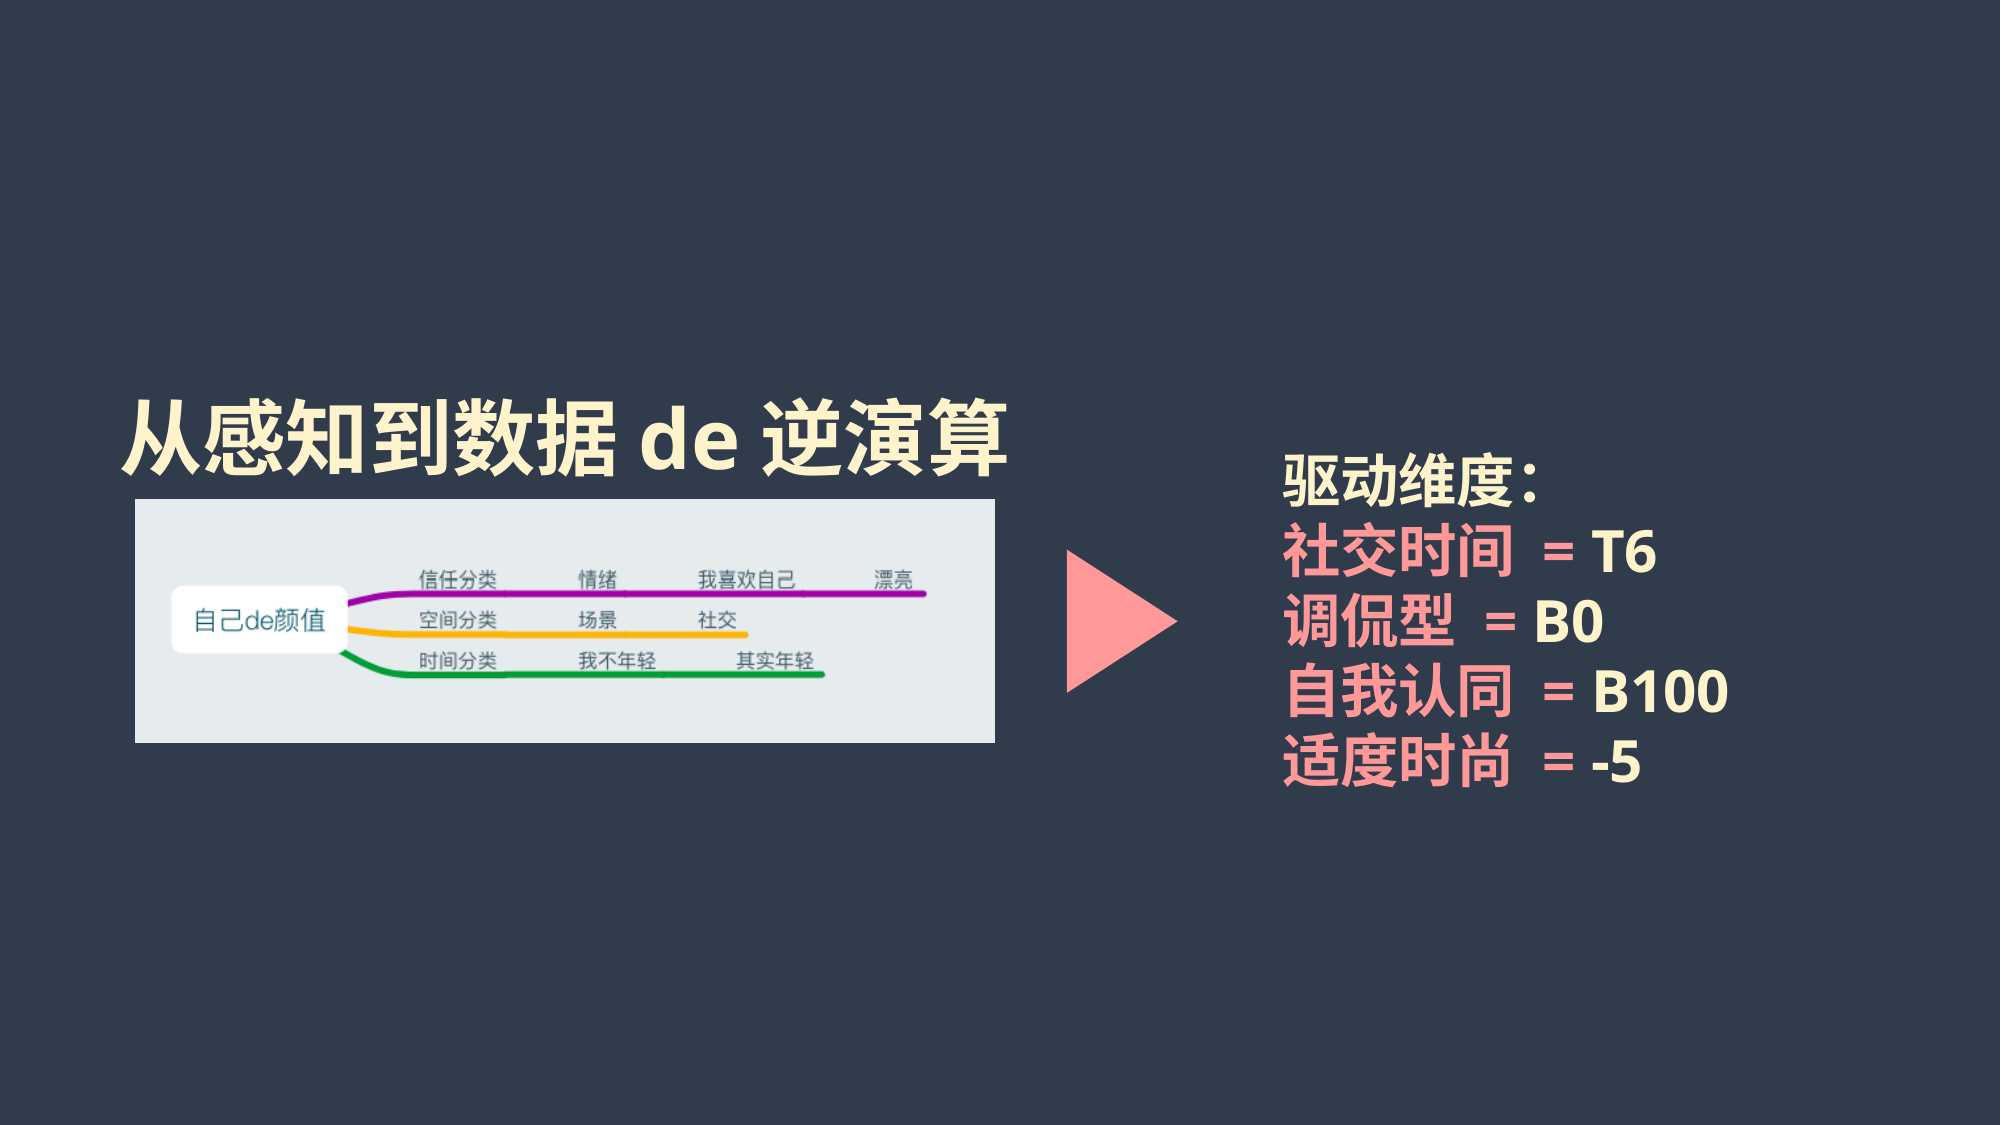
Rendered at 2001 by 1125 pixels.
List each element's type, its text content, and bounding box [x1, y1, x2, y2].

picture [135, 499, 995, 743]
text_box 从感知到数据de逆演算 [104, 378, 1026, 494]
text_box 驱动维度： 社交时间 = T6 调侃型 = B0 自我认同 = B100 适度时尚 = -5 [1267, 437, 1751, 802]
text_box [1066, 549, 1178, 693]
